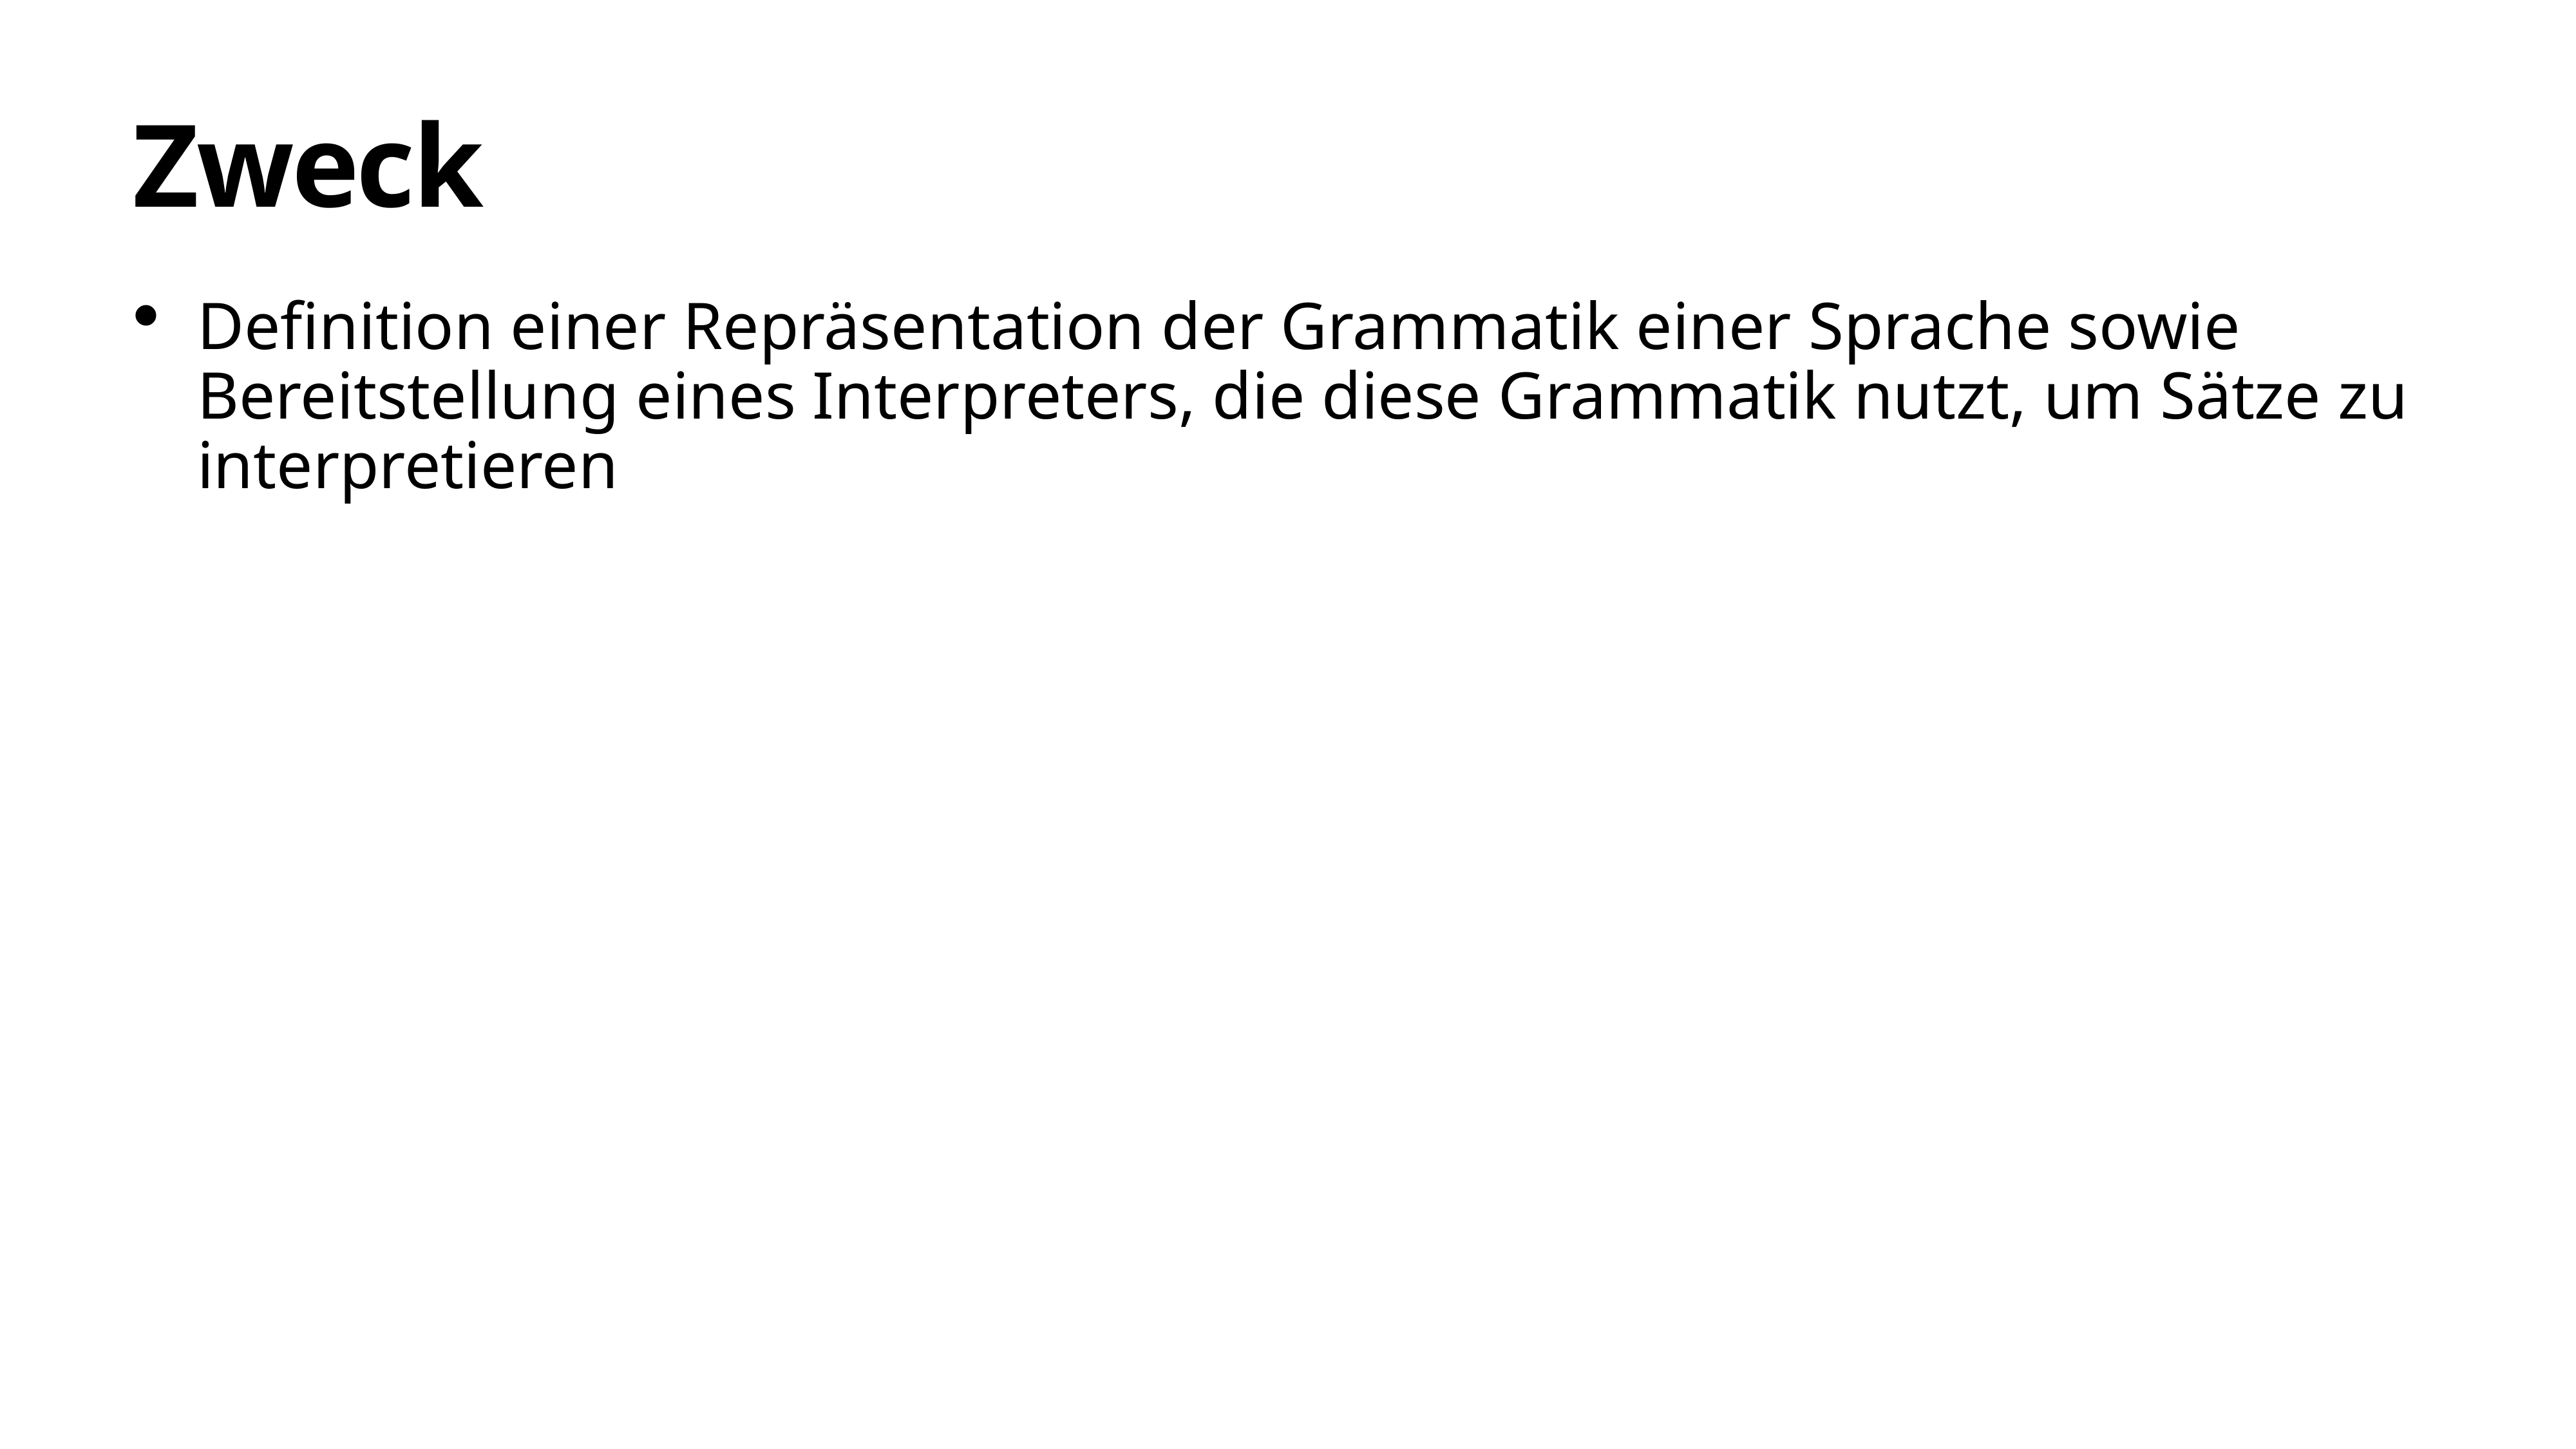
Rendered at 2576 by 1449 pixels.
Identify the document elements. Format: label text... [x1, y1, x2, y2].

title Zweck [127, 113, 2449, 266]
list Definition einer Repräsentation der Grammatik einer Sprache sowie Bereitstellung eines Interpreters, die diese Grammatik nutzt, um Sätze zu interpretieren [127, 288, 2449, 1161]
